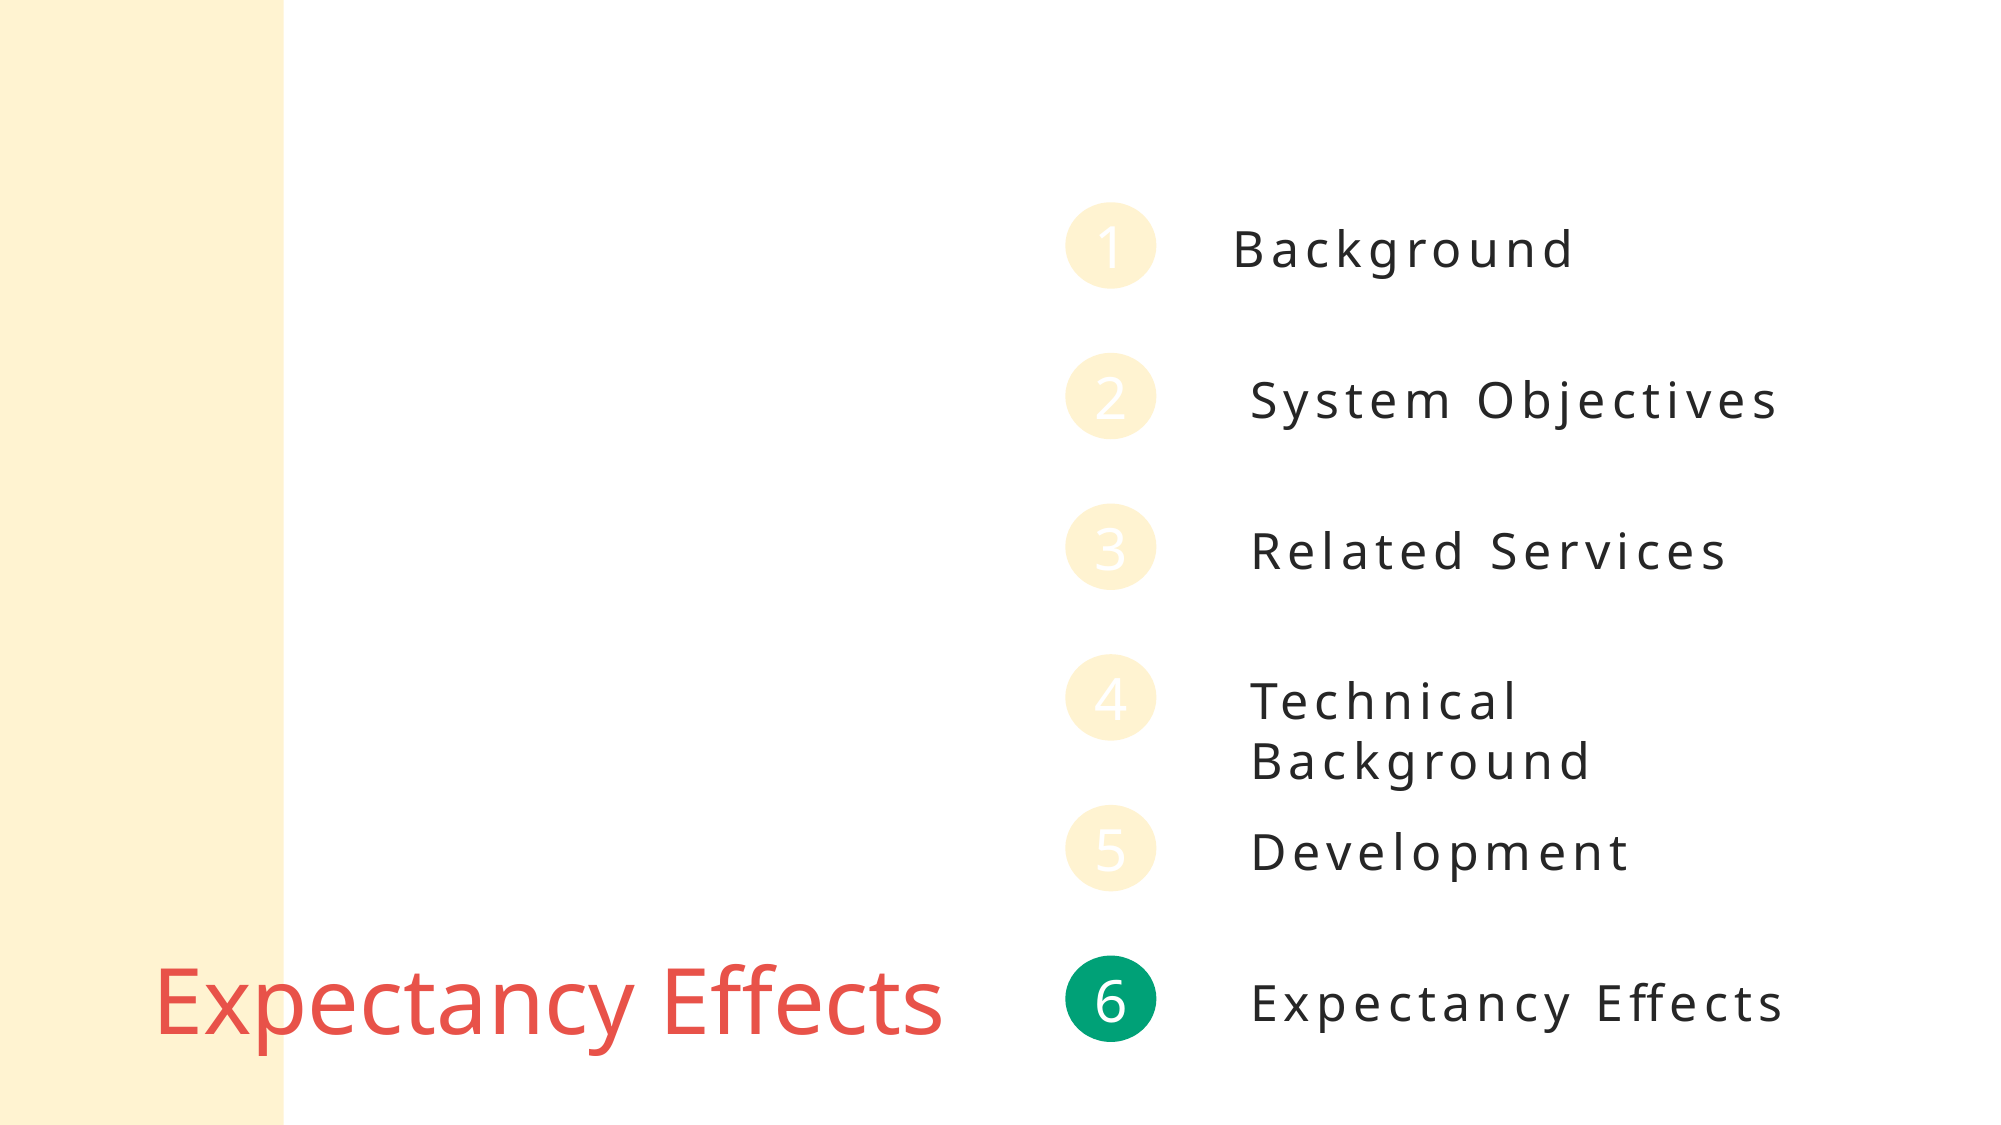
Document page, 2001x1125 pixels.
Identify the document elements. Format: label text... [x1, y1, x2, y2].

text_box Development [1235, 813, 1859, 888]
text_box 2 [1064, 351, 1158, 441]
text_box Expectancy Effects [137, 935, 962, 1061]
text_box Related Services [1235, 511, 1859, 587]
text_box Technical Background [1235, 662, 1859, 798]
text_box System Objectives [1235, 361, 1859, 436]
text_box 1 [1064, 201, 1158, 290]
text_box [0, 0, 285, 1125]
text_box Background [1218, 210, 1589, 286]
text_box Expectancy Effects [1235, 963, 1859, 1039]
text_box 5 [1064, 803, 1158, 893]
text_box 4 [1064, 653, 1158, 742]
text_box 6 [1064, 954, 1158, 1044]
text_box 3 [1064, 502, 1158, 591]
